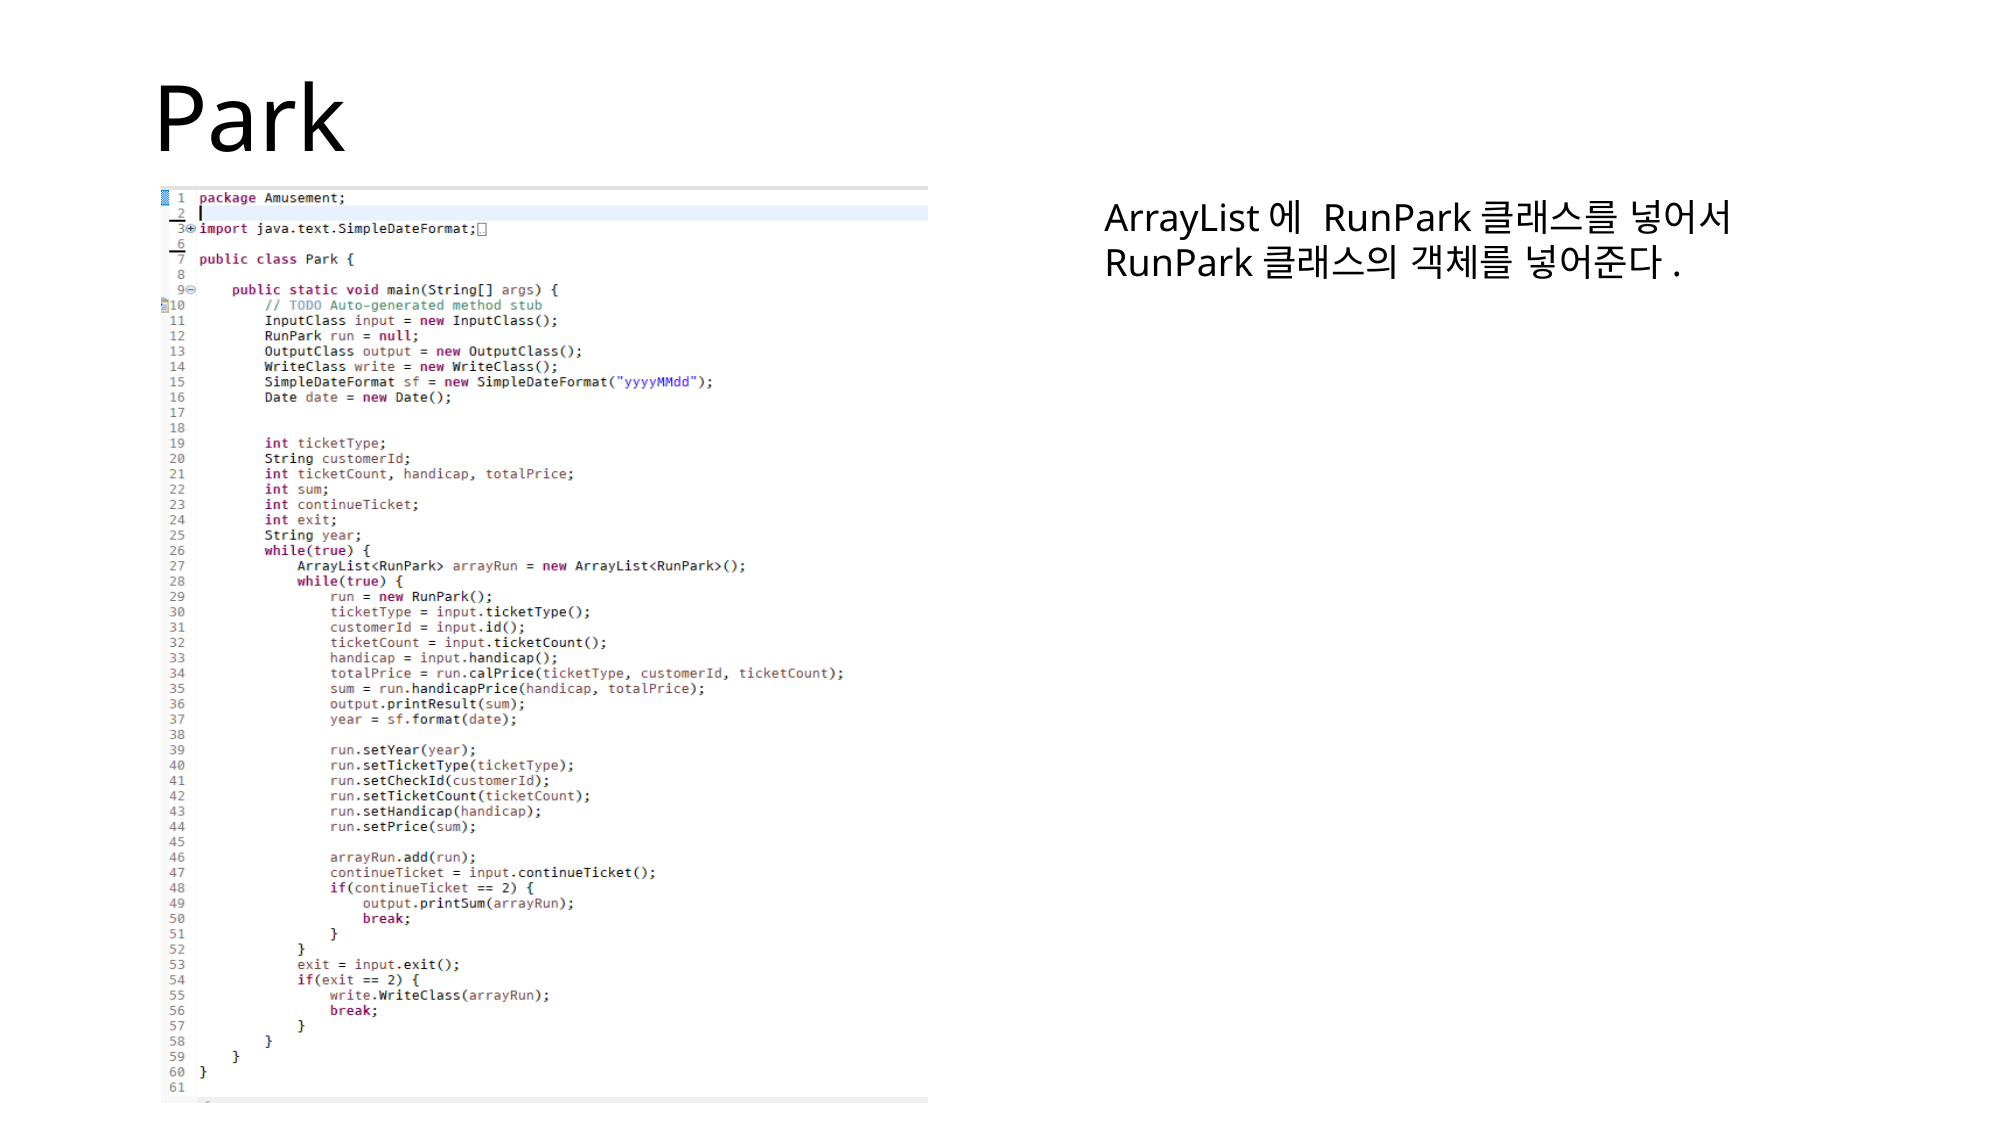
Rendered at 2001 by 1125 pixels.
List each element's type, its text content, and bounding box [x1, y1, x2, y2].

title Park [137, 13, 1863, 231]
picture [161, 186, 928, 1103]
text_box ArrayList에 RunPark클래스를 넣어서 RunPark클래스의 객체를 넣어준다. [1089, 186, 1863, 292]
